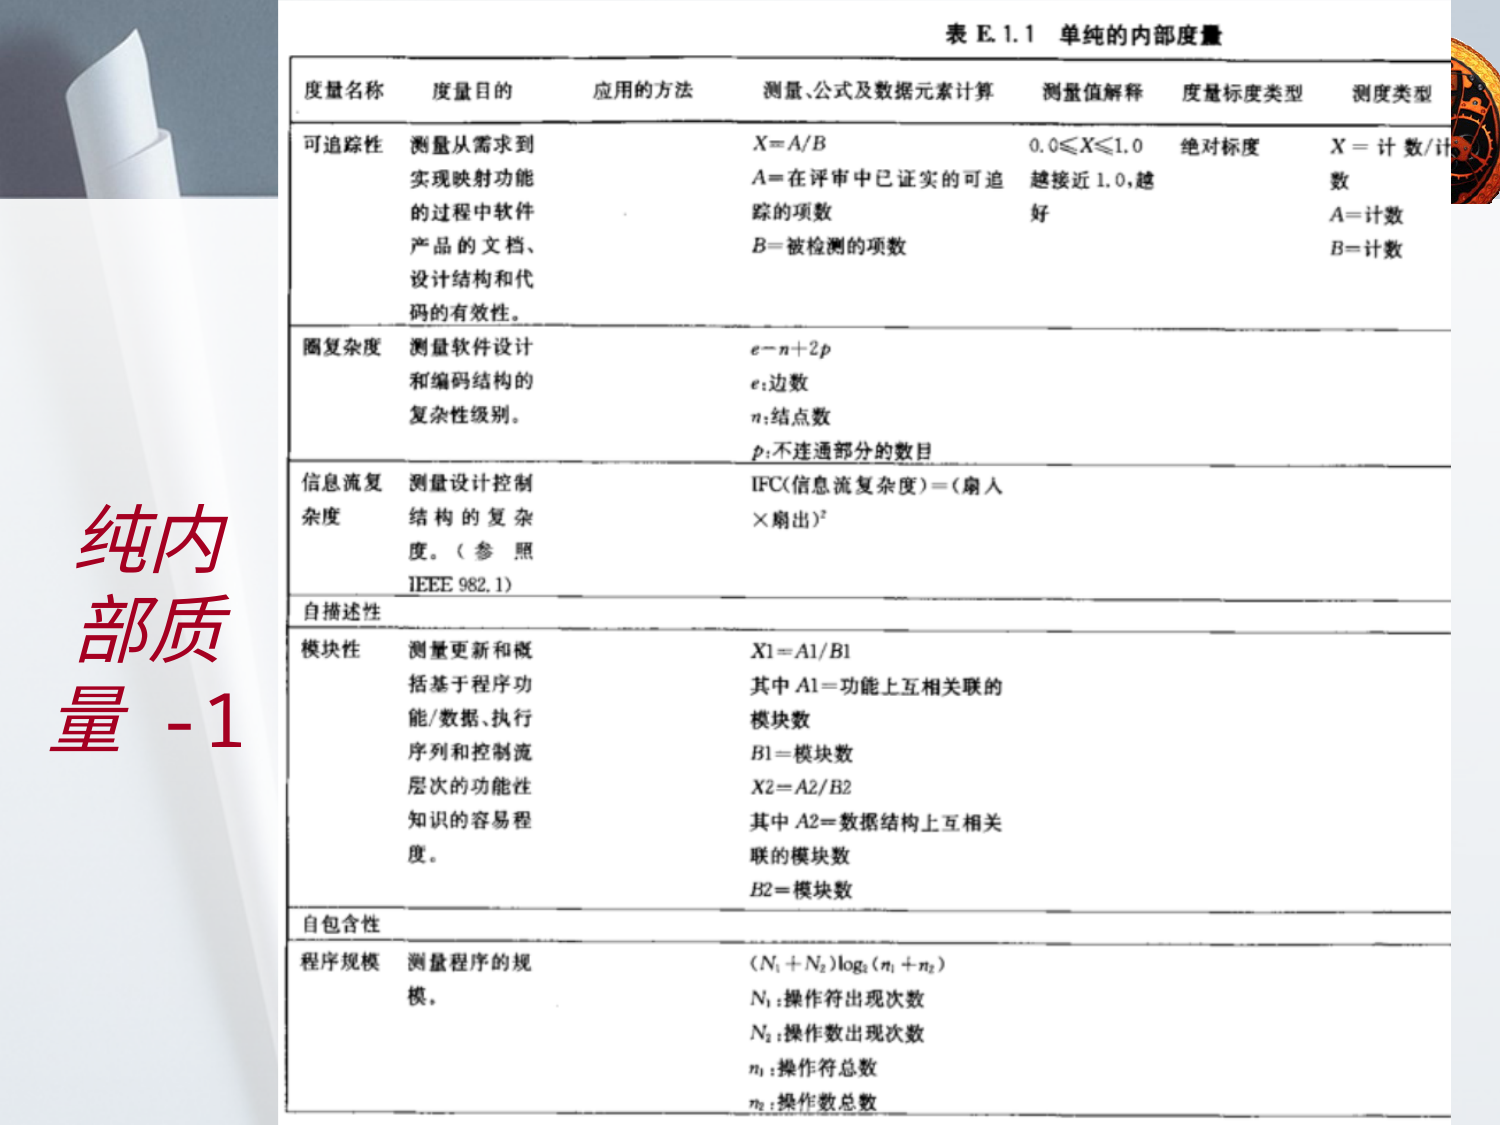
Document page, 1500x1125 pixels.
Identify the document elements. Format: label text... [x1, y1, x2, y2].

picture [0, 0, 278, 199]
picture [279, 0, 1500, 1125]
title 纯内部质量 -1 [29, 349, 266, 906]
